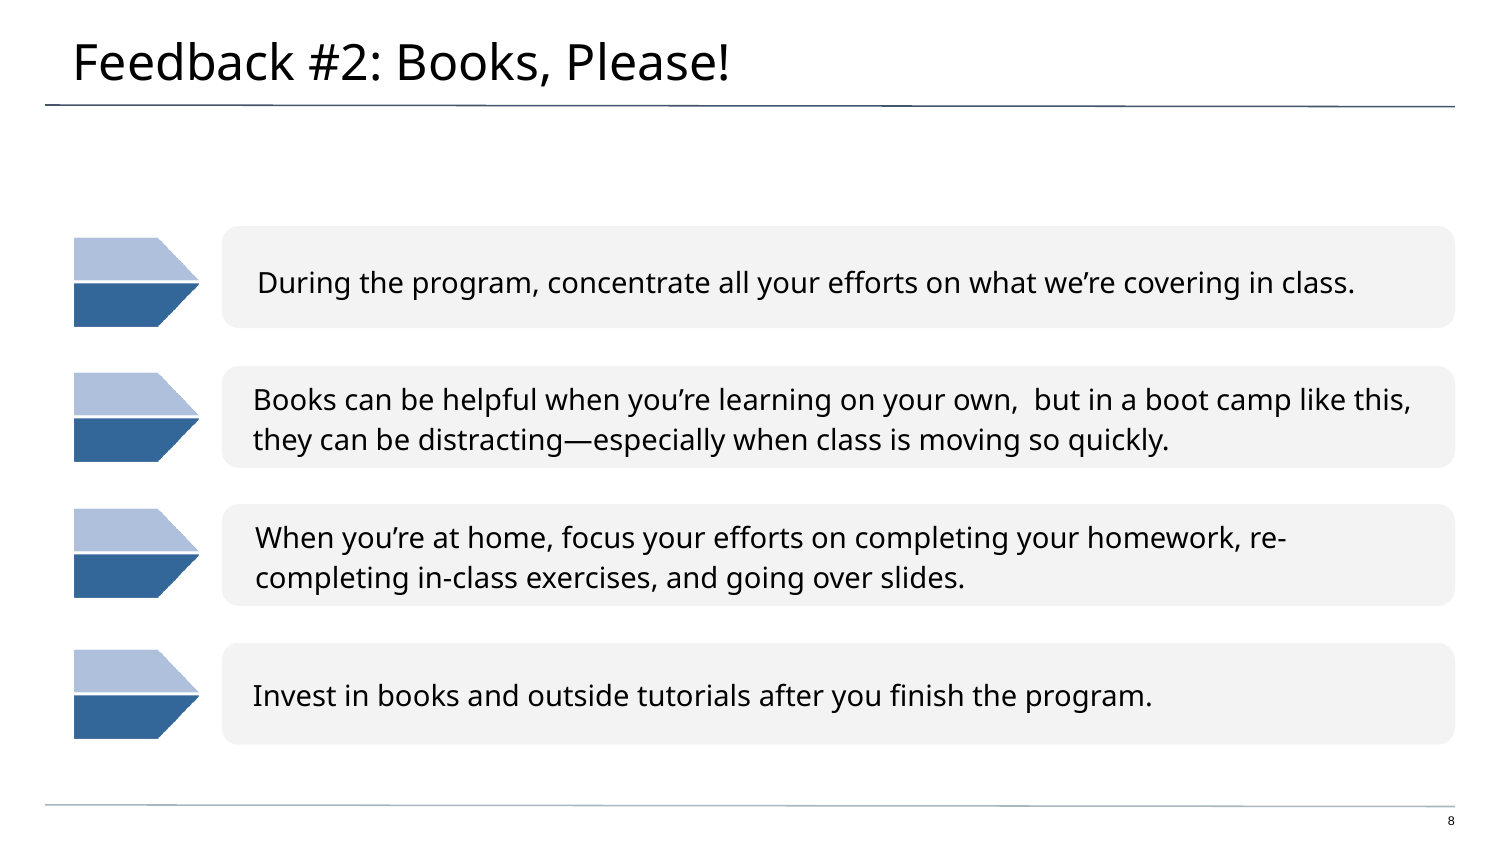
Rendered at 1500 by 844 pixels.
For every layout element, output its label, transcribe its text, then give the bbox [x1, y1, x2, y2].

title Feedback #2: Books, Please! [0, 0, 1500, 88]
subtitle Books can be helpful when you’re learning on your own, but in a boot camp like this, they can be distracting—especially when class is moving so quickly. [0, 366, 1500, 466]
subtitle During the program, concentrate all your efforts on what we’re covering in class. [2, 229, 1500, 329]
slide_number 8 [1412, 813, 1455, 831]
subtitle When you’re at home, focus your efforts on completing your homework, re-completing in-class exercises, and going over slides. [0, 504, 1500, 605]
subtitle Invest in books and outside tutorials after you finish the program. [0, 642, 1500, 743]
